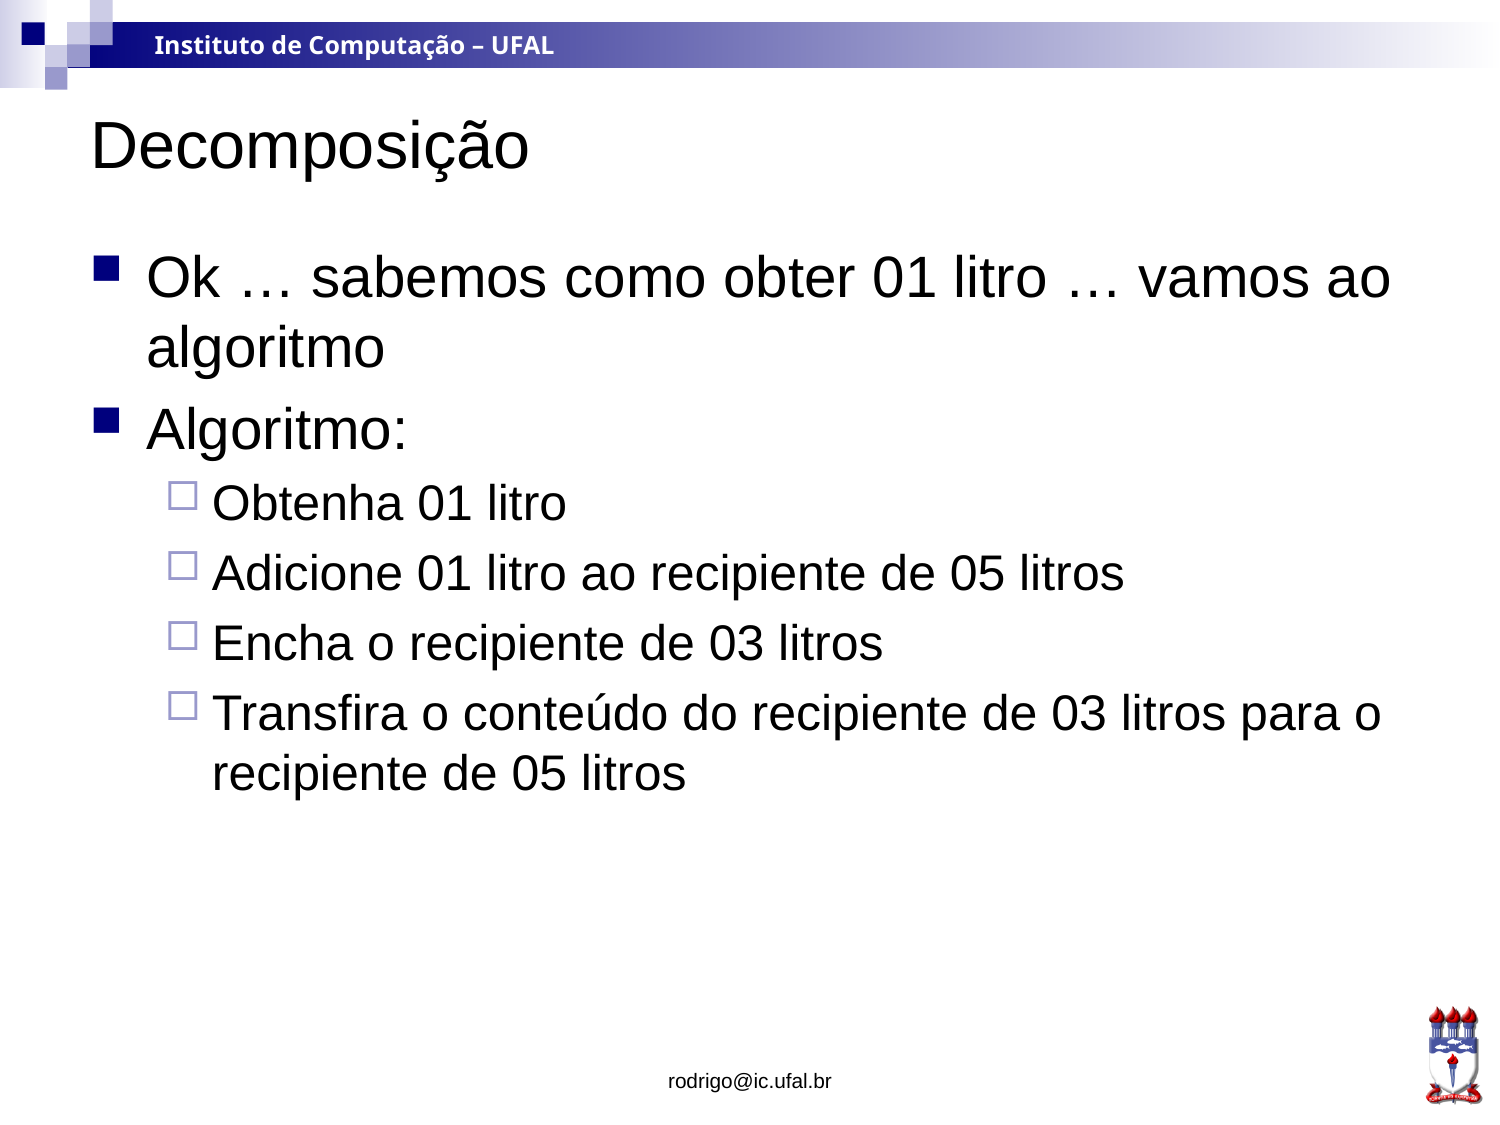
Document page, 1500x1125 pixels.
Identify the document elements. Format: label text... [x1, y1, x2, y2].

footer rodrigo@ic.ufal.br [512, 1024, 988, 1101]
list Ok … sabemos como obter 01 litro … vamos ao algoritmo Algoritmo: Obtenha 01 litro Adicione 01 litro ao recipiente de 05 litros Encha o recipiente de 03 litros Transfira o conteúdo do recipiente de 03 litros para o recipiente de 05 litros [74, 231, 1426, 1012]
picture [1423, 1004, 1483, 1106]
title Decomposição [74, 74, 1426, 209]
